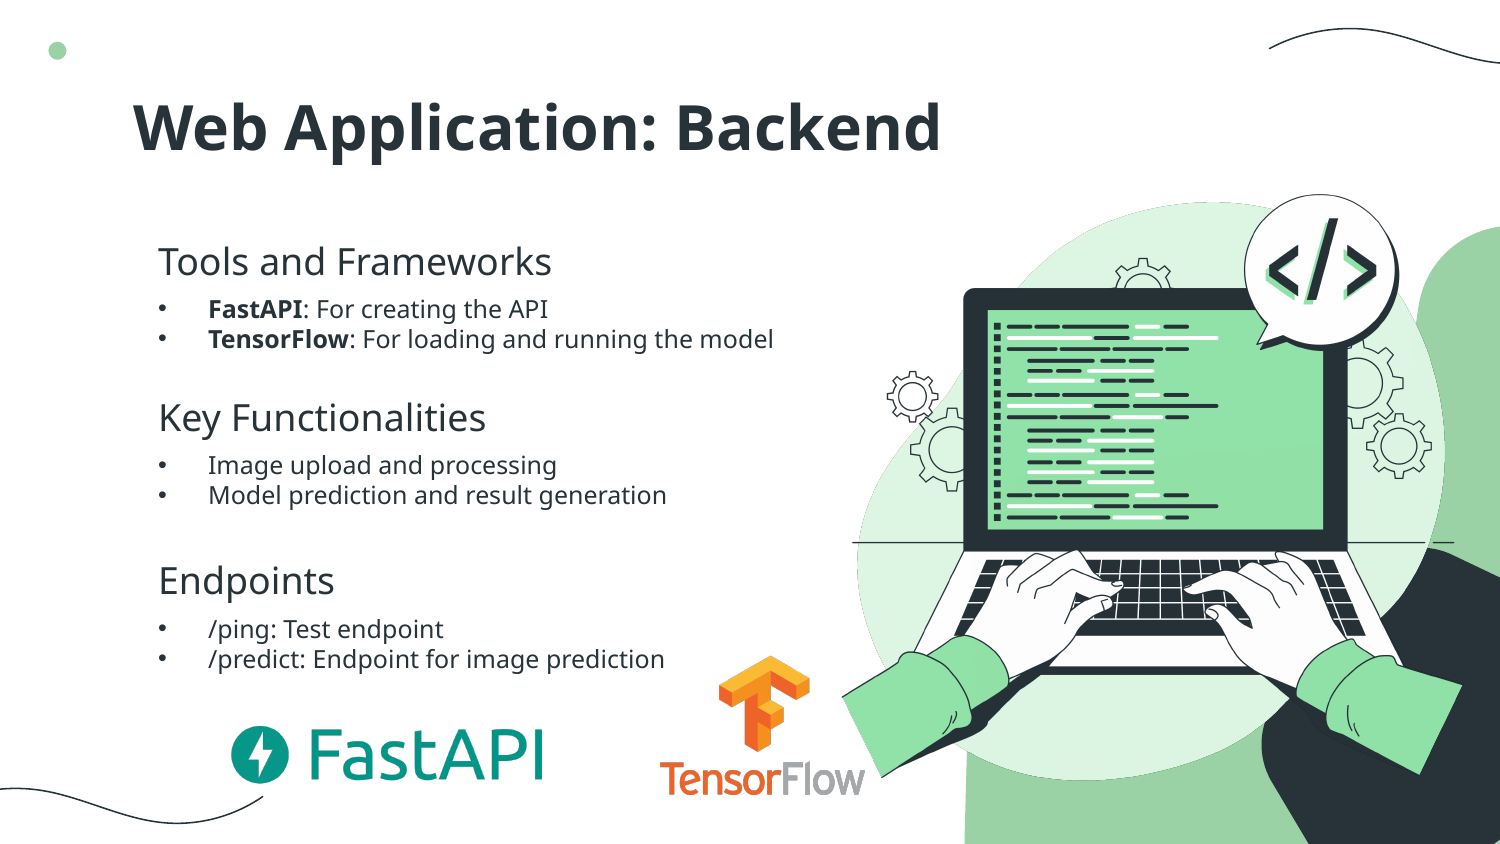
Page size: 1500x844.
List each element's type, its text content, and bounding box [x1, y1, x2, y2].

subtitle Key Functionalities [118, 389, 818, 455]
title Web Application: Backend [118, 72, 1382, 167]
text_box /ping: Test endpoint /predict: Endpoint for image prediction [118, 618, 818, 801]
picture [183, 681, 589, 828]
subtitle Tools and Frameworks [118, 233, 818, 298]
text_box Endpoints [118, 552, 818, 618]
subtitle FastAPI: For creating the API TensorFlow: For loading and running the model [118, 298, 818, 389]
subtitle Image upload and processing Model prediction and result generation [118, 482, 818, 552]
subtitle FastAPI: For creating the API TensorFlow: For loading and running the model [118, 455, 818, 482]
picture [654, 170, 1482, 828]
